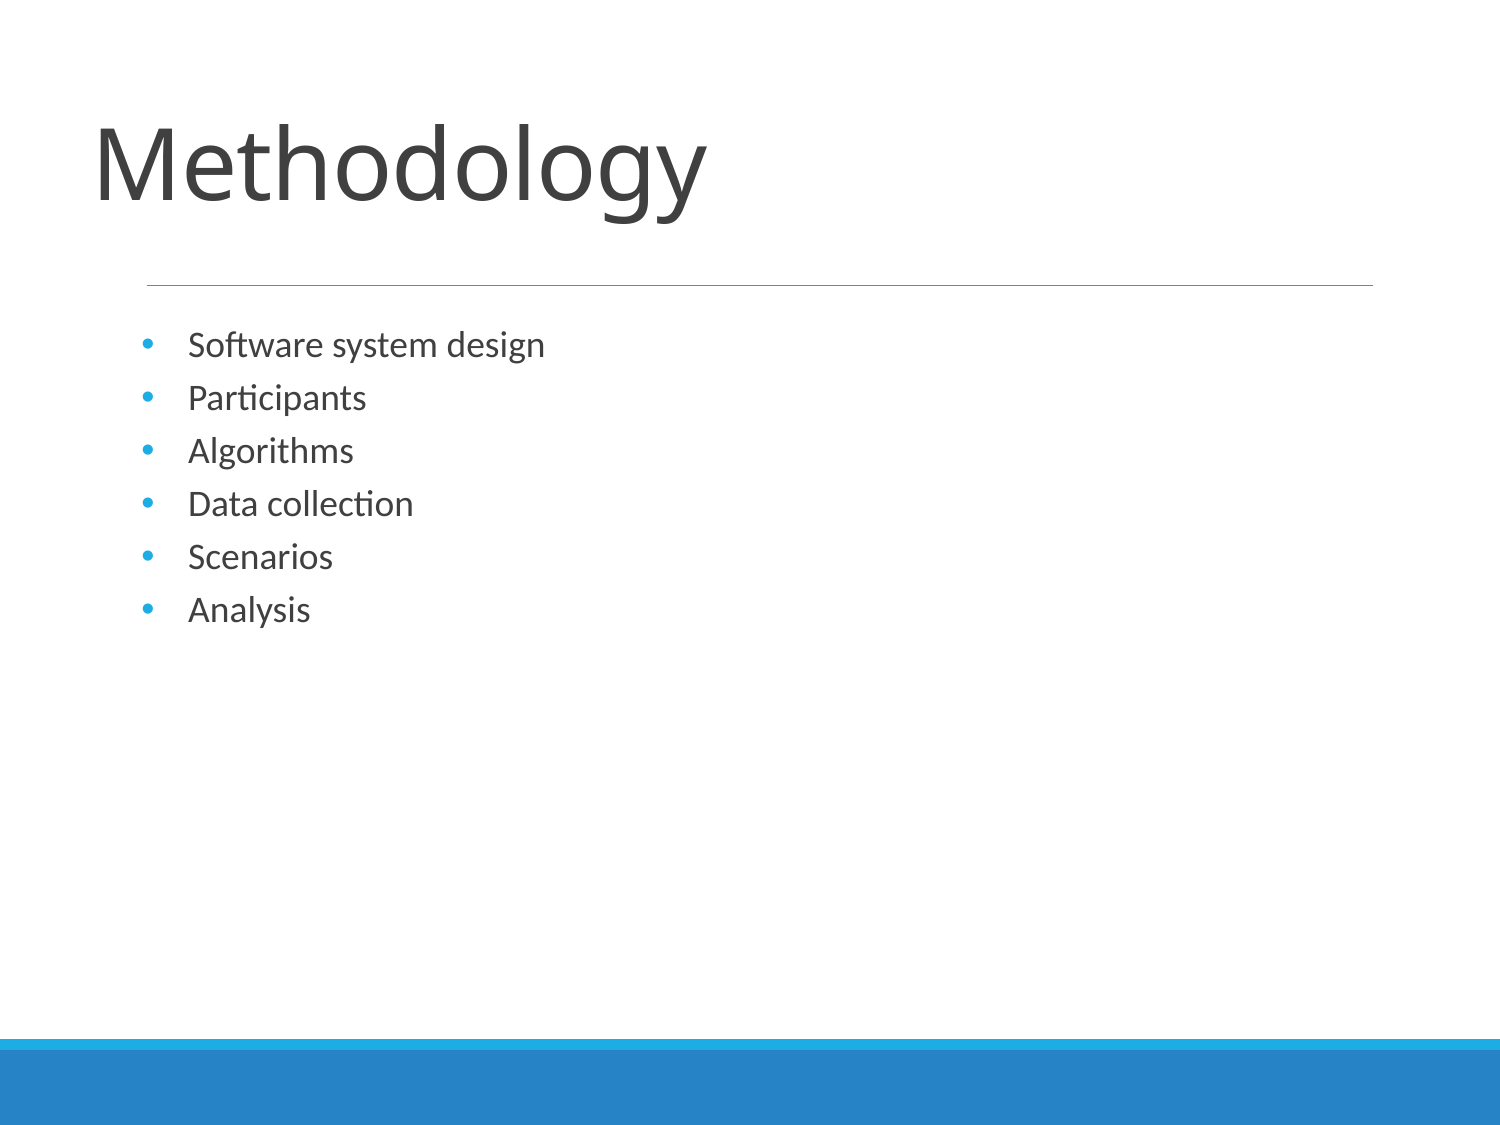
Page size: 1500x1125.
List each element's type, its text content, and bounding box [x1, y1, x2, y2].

list Software system design Participants Algorithms Data collection Scenarios Analysis [76, 255, 1436, 1051]
title Methodology [76, 90, 1265, 229]
